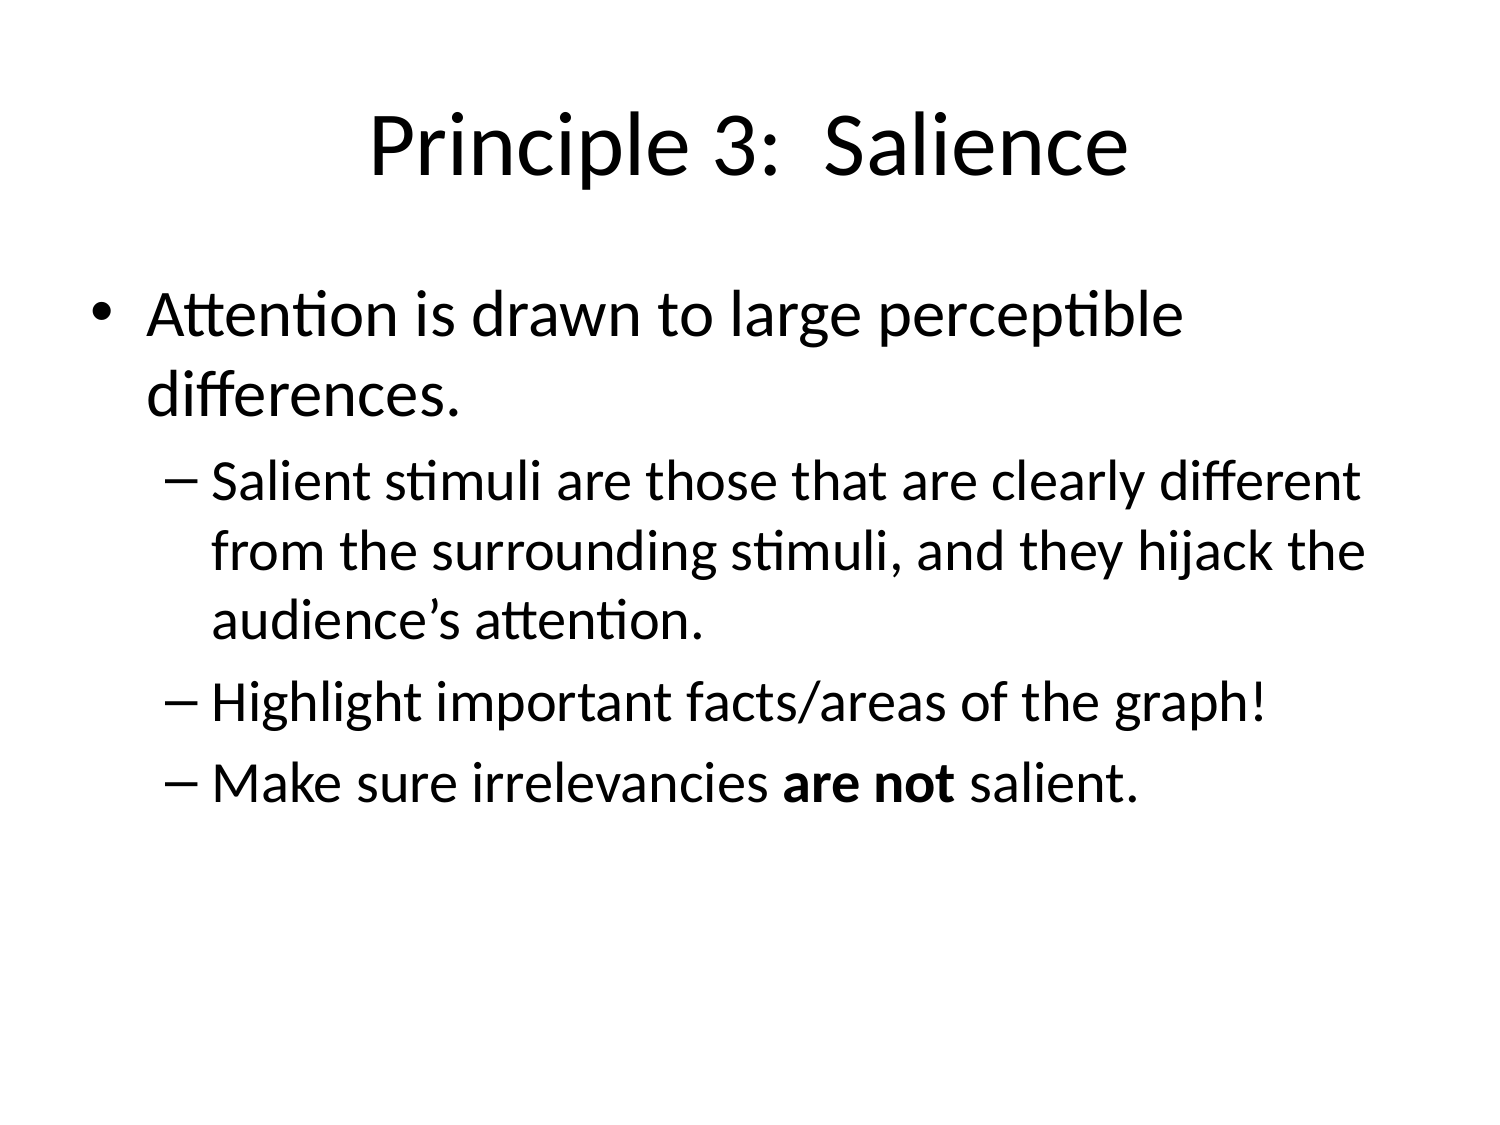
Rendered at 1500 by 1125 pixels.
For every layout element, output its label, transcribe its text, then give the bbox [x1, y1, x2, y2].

list Attention is drawn to large perceptible differences. Salient stimuli are those that are clearly different from the surrounding stimuli, and they hijack the audience’s attention. Highlight important facts/areas of the graph! Make sure irrelevancies are not salient. [75, 262, 1425, 1005]
title Principle 3: Salience [75, 45, 1425, 233]
